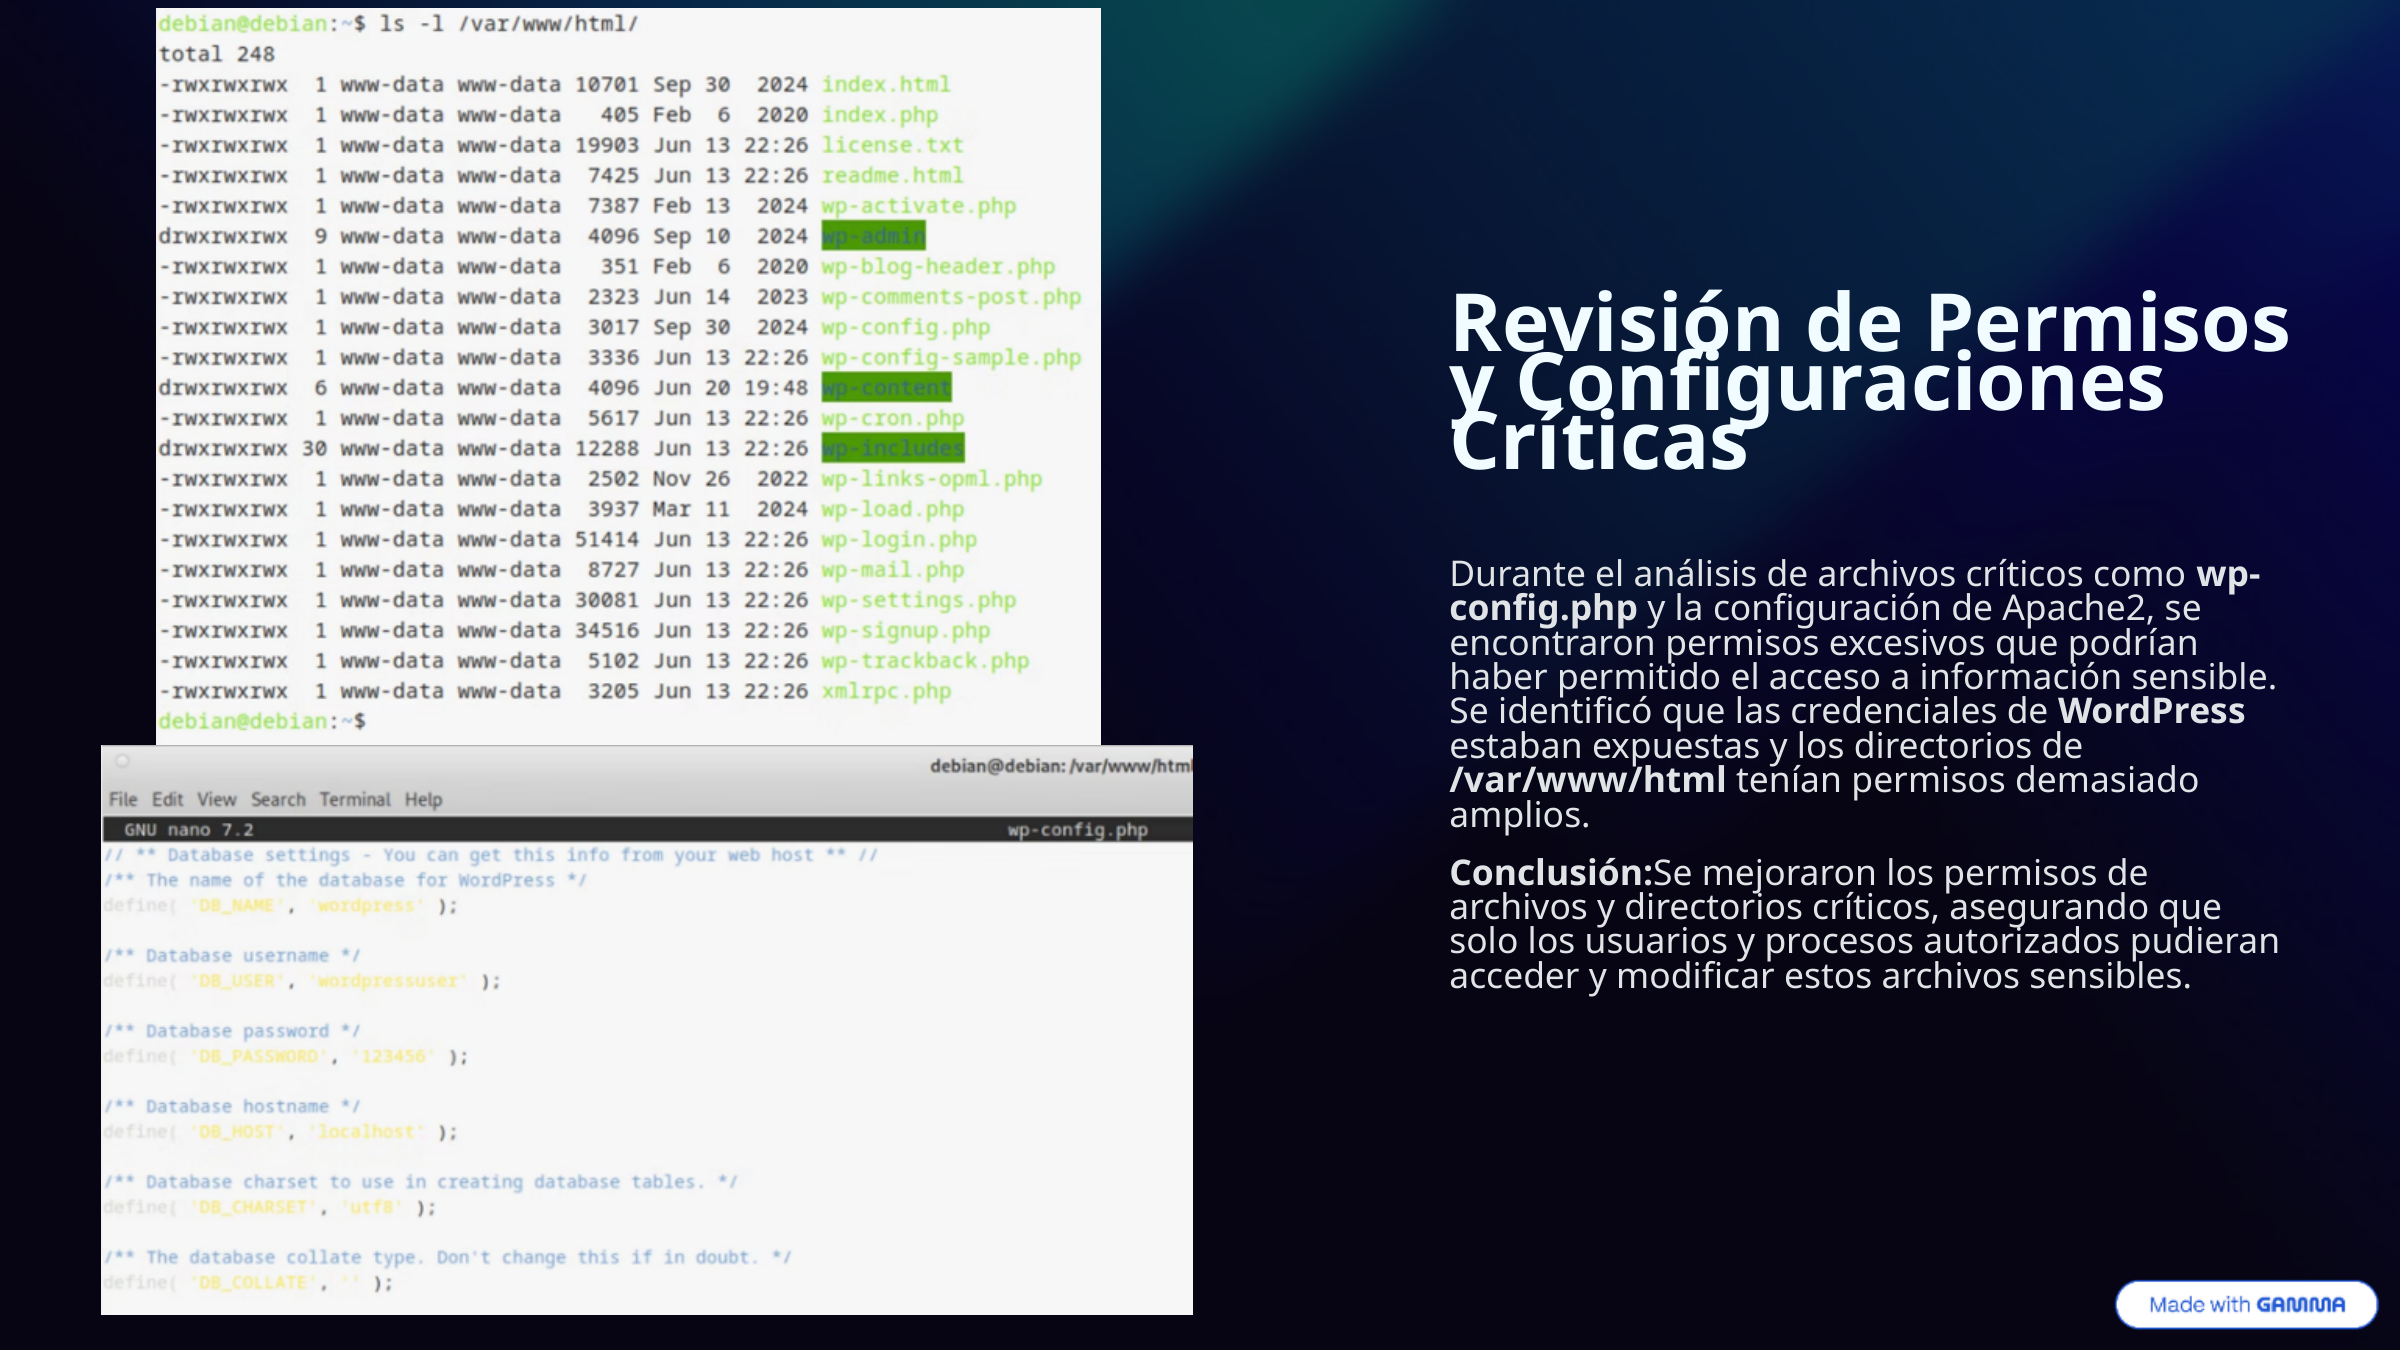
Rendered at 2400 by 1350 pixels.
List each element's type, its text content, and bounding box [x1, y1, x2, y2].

picture [101, 8, 1193, 1315]
text_box Conclusión:Se mejoraron los permisos de archivos y directorios críticos, asegurando que solo los usuarios y procesos autorizados pudieran acceder y modificar estos archivos sensibles. [1449, 857, 2286, 962]
text_box Revisión de Permisos y Configuraciones Críticas [1449, 307, 2315, 492]
text_box Durante el análisis de archivos críticos como wp-config.php y la configuración de Apache2, se encontraron permisos excesivos que podrían haber permitido el acceso a información sensible. Se identificó que las credenciales de WordPress estaban expuestas y los directorios de /var/www/html tenían permisos demasiado amplios. [1449, 559, 2286, 699]
picture [2106, 1271, 2389, 1339]
